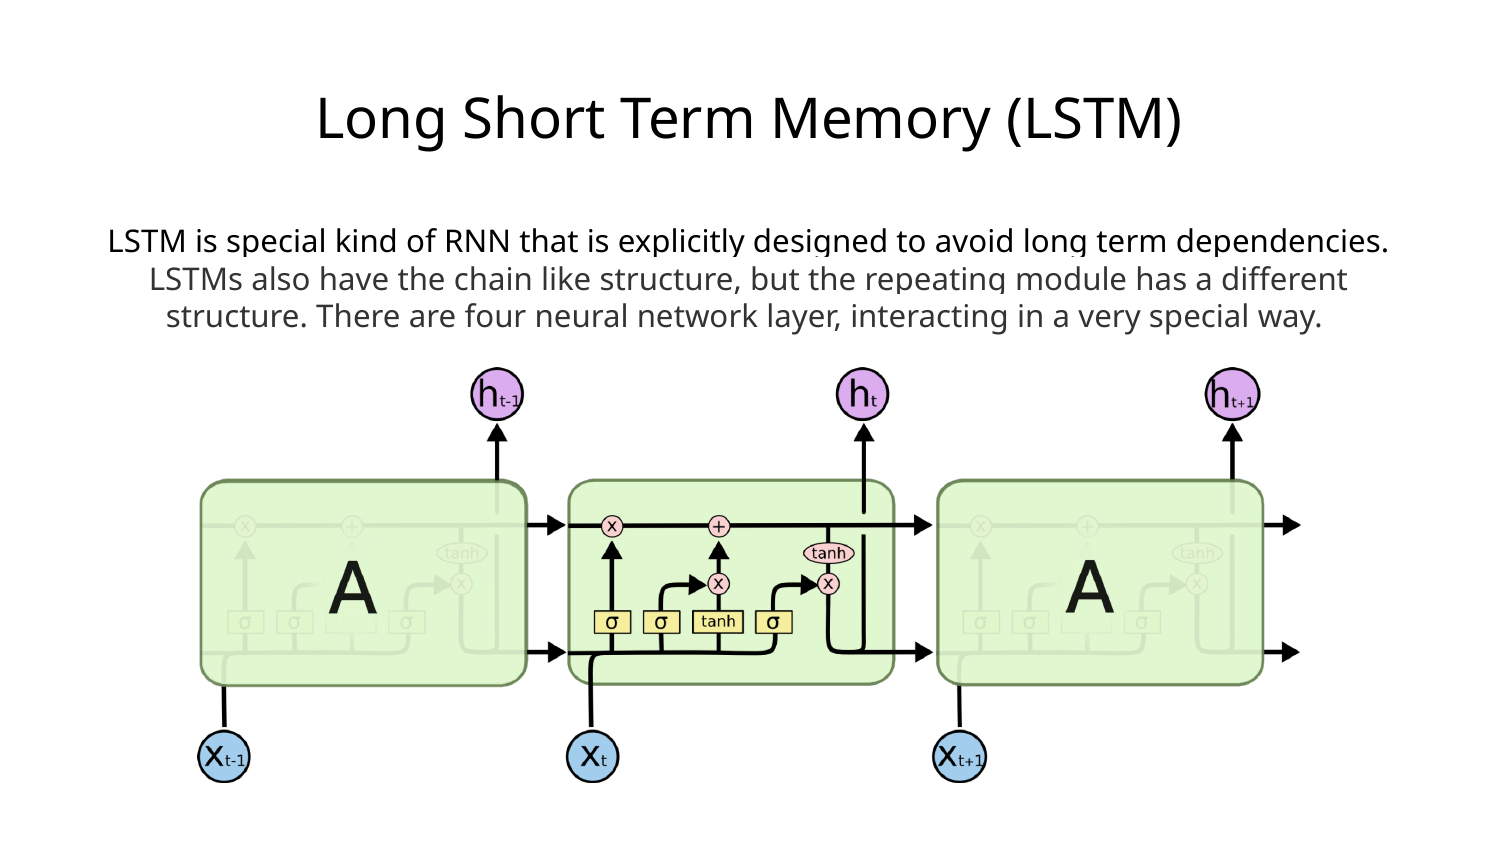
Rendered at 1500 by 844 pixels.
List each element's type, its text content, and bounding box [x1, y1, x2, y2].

title LSTM is special kind of RNN that is explicitly designed to avoid long term dependencies. LSTMs also have the chain like structure, but the repeating module has a different structure. There are four neural network layer, interacting in a very special way. [73, 206, 1425, 405]
title Long Short Term Memory (LSTM) [73, 67, 1425, 115]
picture [197, 367, 1302, 783]
